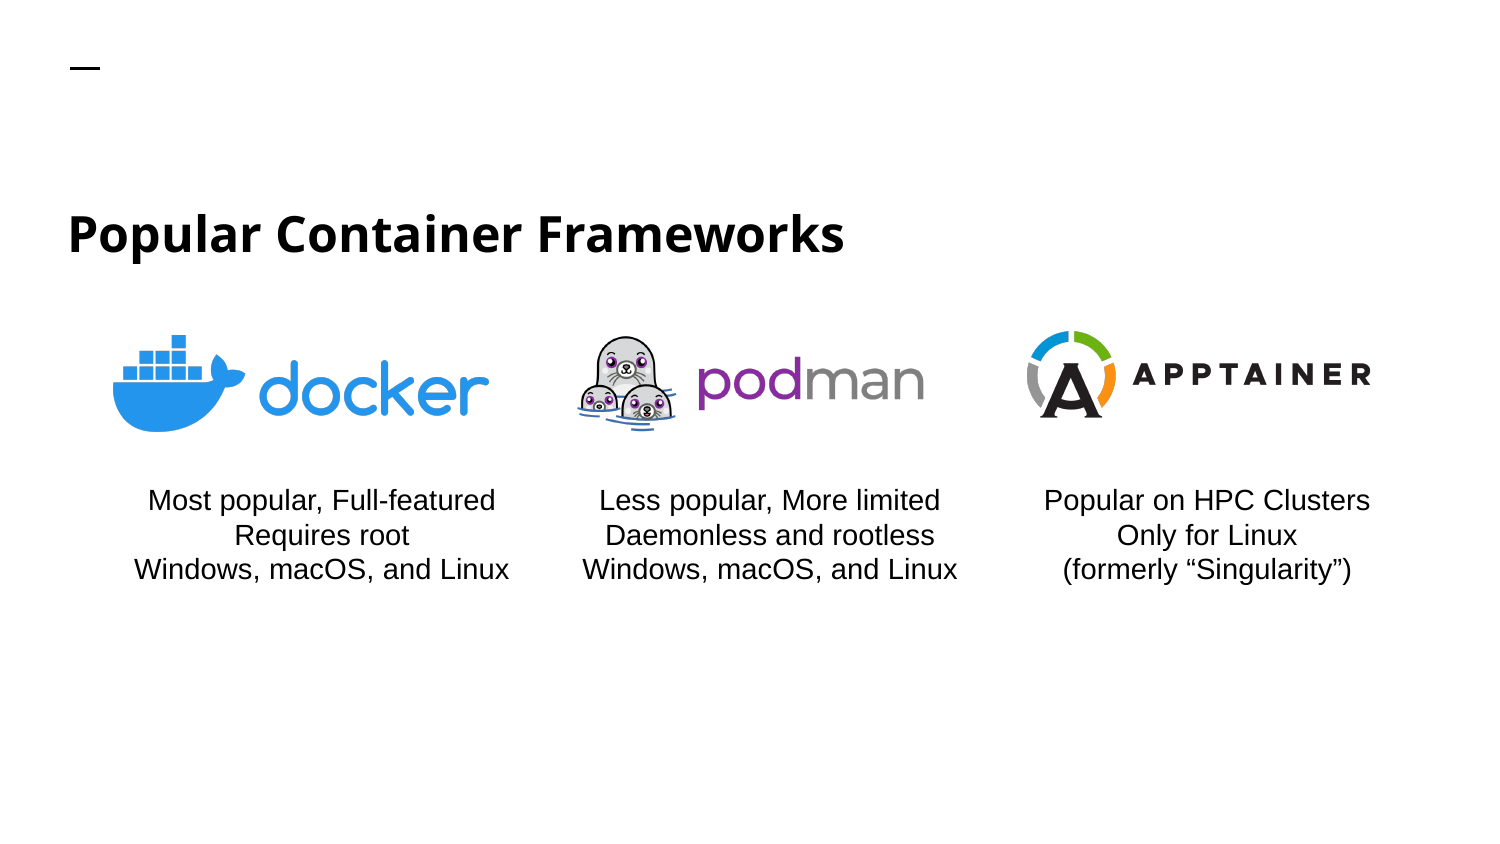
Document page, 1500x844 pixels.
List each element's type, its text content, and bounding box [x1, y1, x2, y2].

title Popular Container Frameworks [52, 153, 983, 278]
text_box Most popular, Full-featured Requires root Windows, macOS, and Linux [119, 473, 526, 594]
picture [1011, 315, 1388, 432]
picture [562, 321, 938, 447]
text_box Less popular, More limited Daemonless and rootless Windows, macOS, and Linux [567, 473, 974, 594]
picture [112, 335, 489, 432]
text_box Popular on HPC Clusters Only for Linux (formerly “Singularity”) [1029, 473, 1386, 594]
